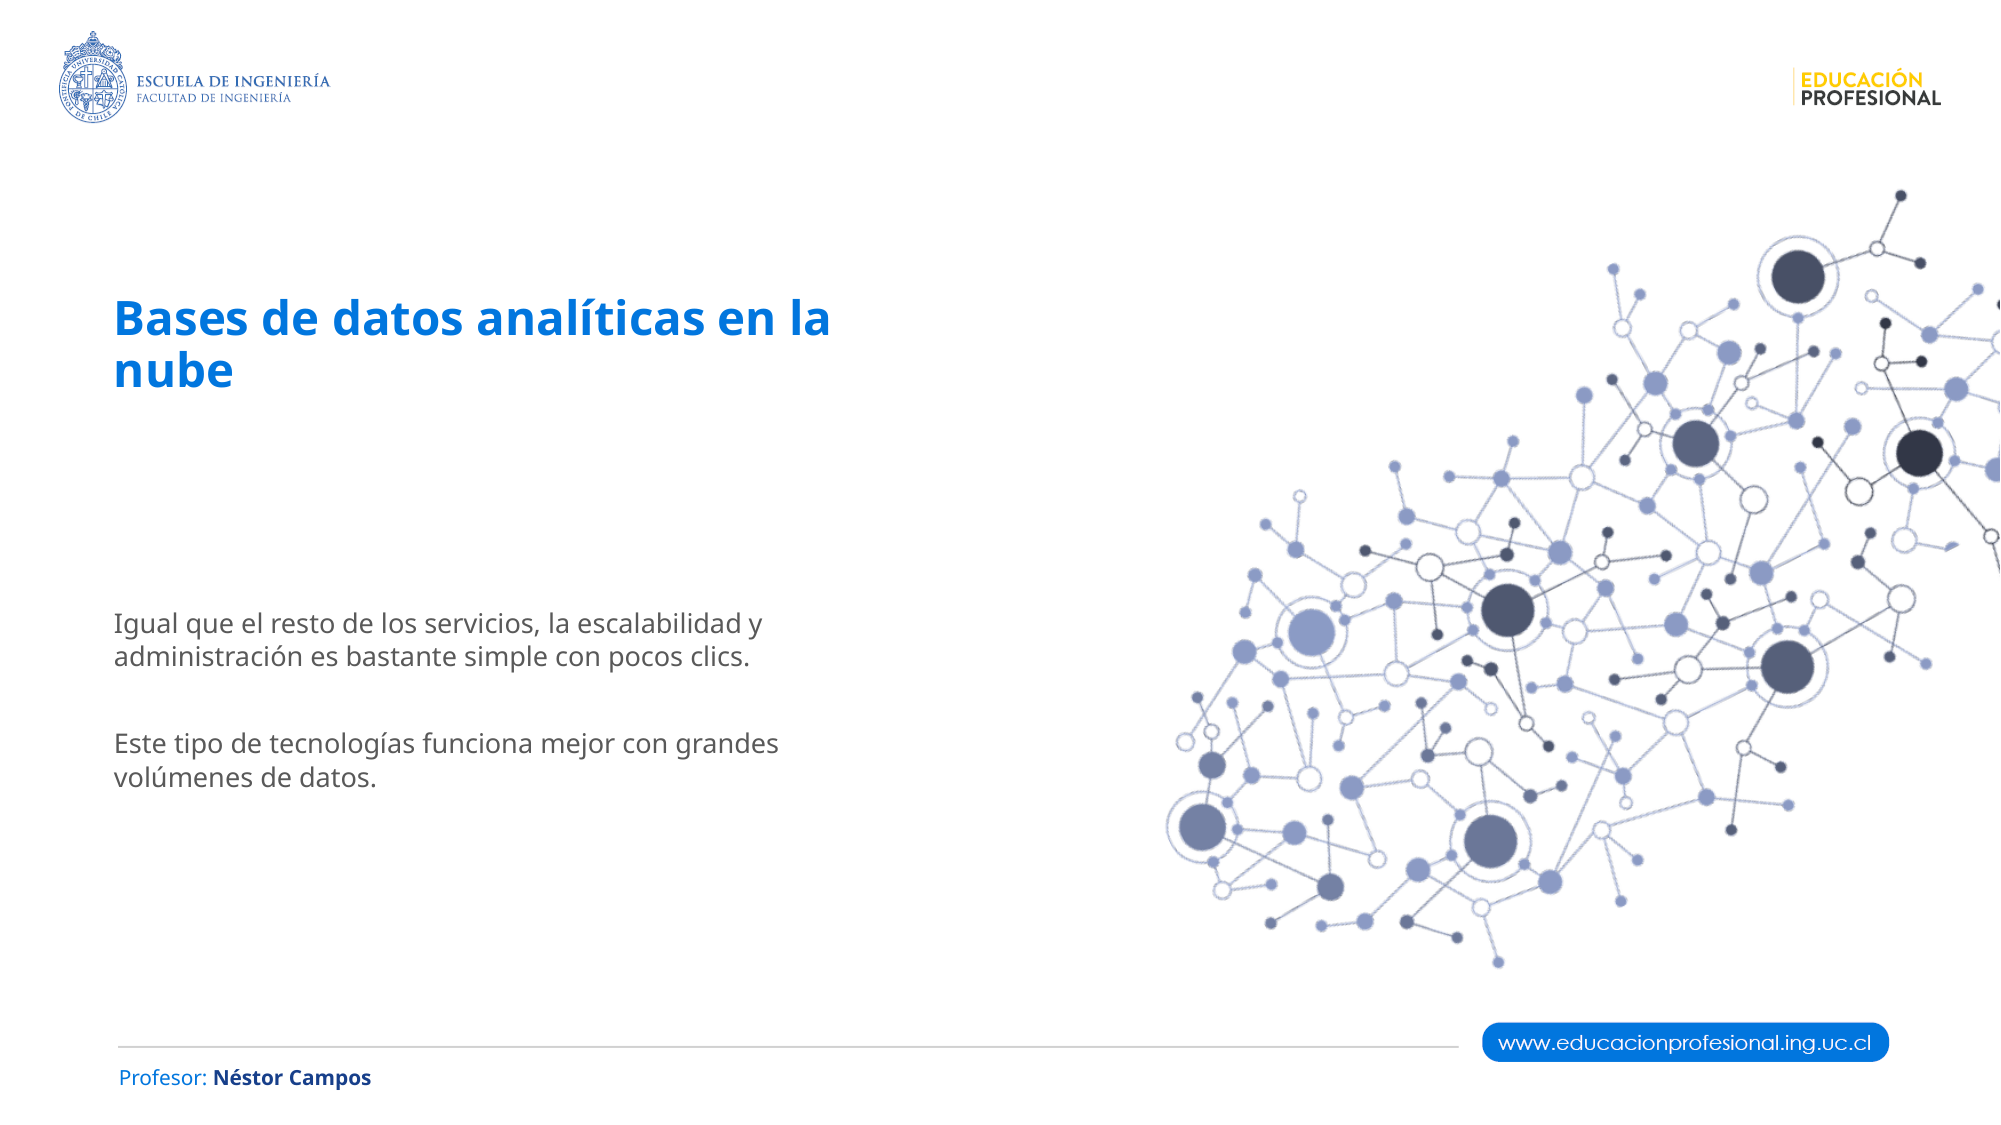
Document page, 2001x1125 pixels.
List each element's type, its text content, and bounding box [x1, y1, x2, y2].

picture [0, 0, 2000, 1125]
title Bases de datos analíticas en la nube [114, 292, 891, 398]
list Igual que el resto de los servicios, la escalabilidad y administración es bastante simple con pocos clics. Este tipo de tecnologías funciona mejor con grandes volúmenes de datos. [114, 439, 892, 959]
